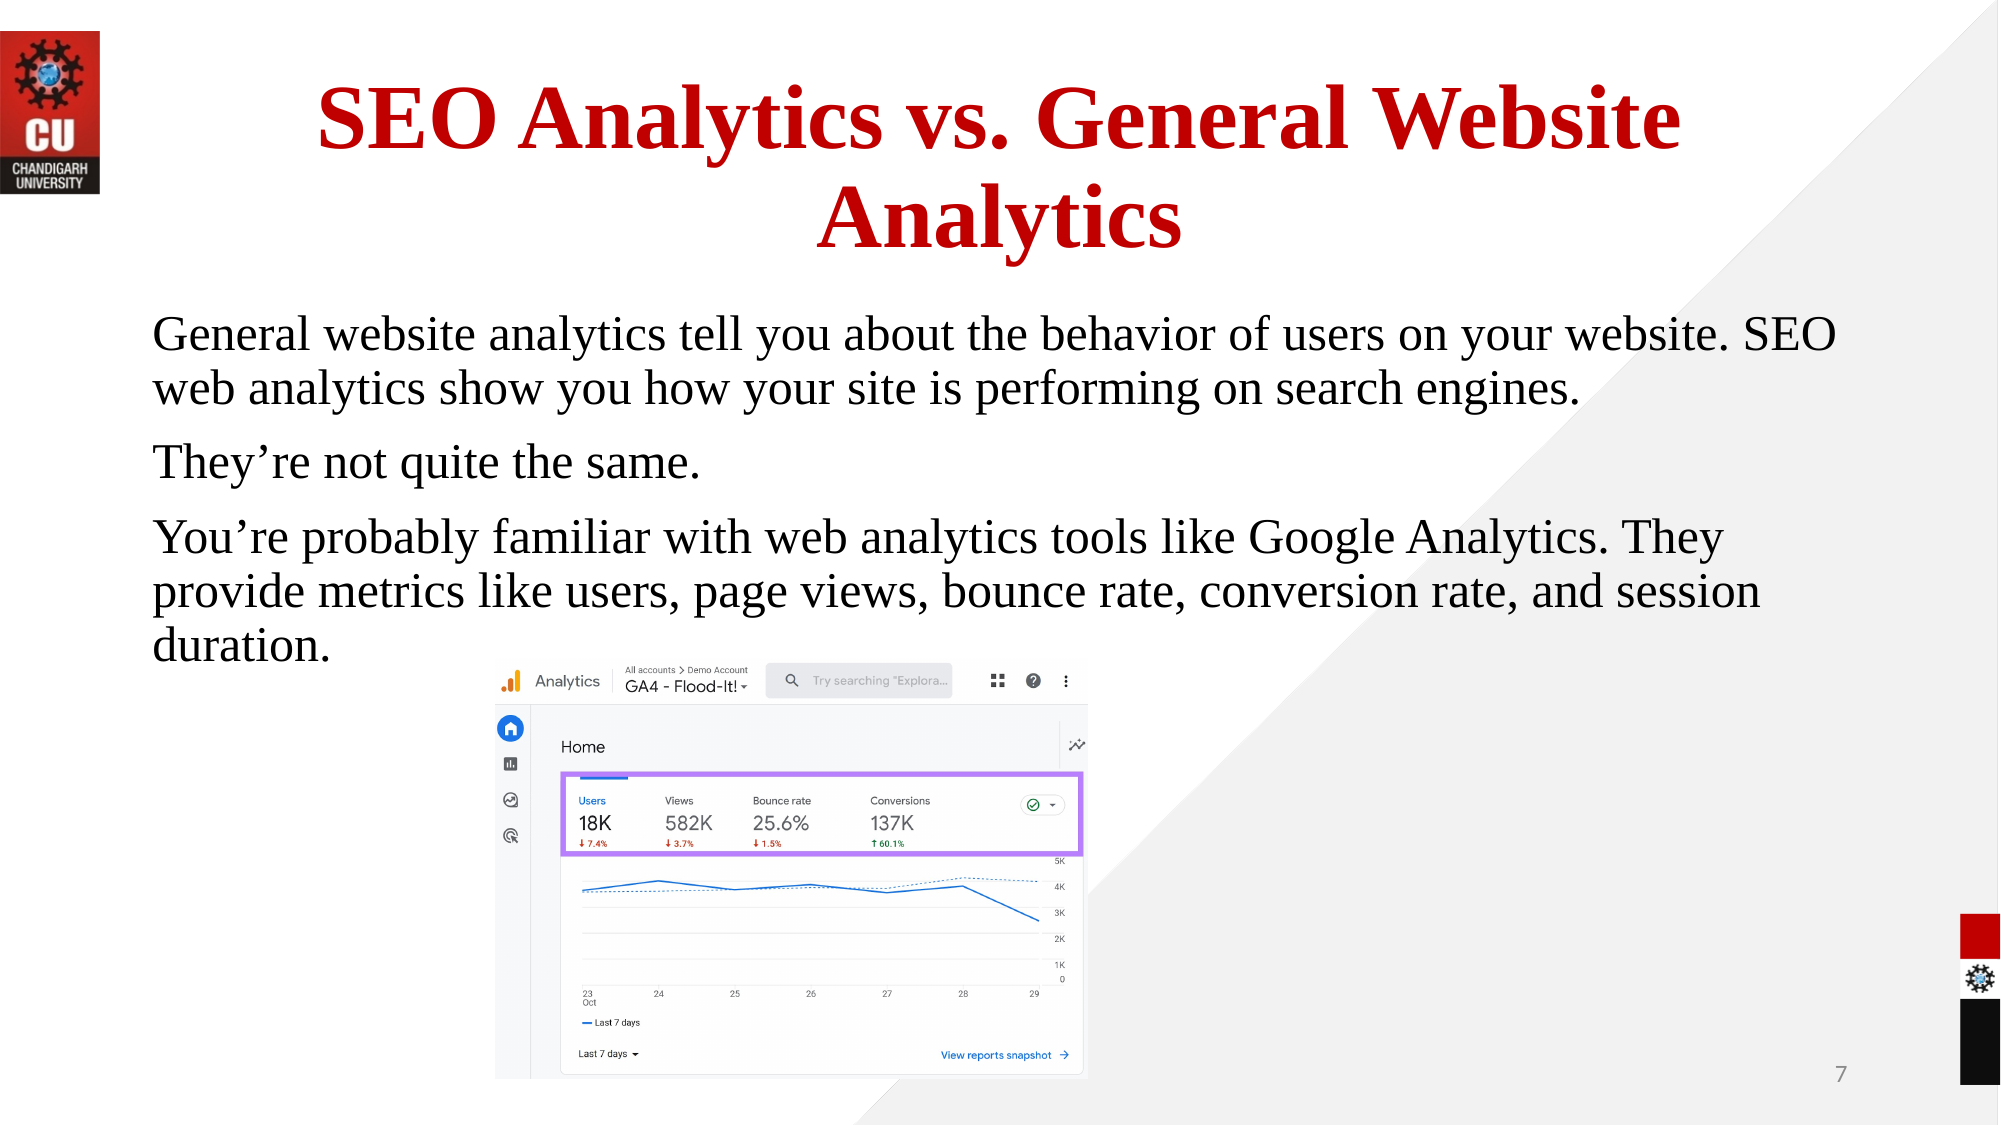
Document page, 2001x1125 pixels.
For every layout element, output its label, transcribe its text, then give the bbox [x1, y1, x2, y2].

picture [0, 0, 2001, 1125]
title SEO Analytics vs. General Website Analytics [137, 59, 1863, 278]
slide_number 7 [1412, 1042, 1863, 1103]
list General website analytics tell you about the behavior of users on your website. SEO web analytics show you how your site is performing on search engines. They’re not quite the same. You’re probably familiar with web analytics tools like Google Analytics. They provide metrics like users, page views, bounce rate, conversion rate, and session duration. [137, 299, 1863, 1014]
